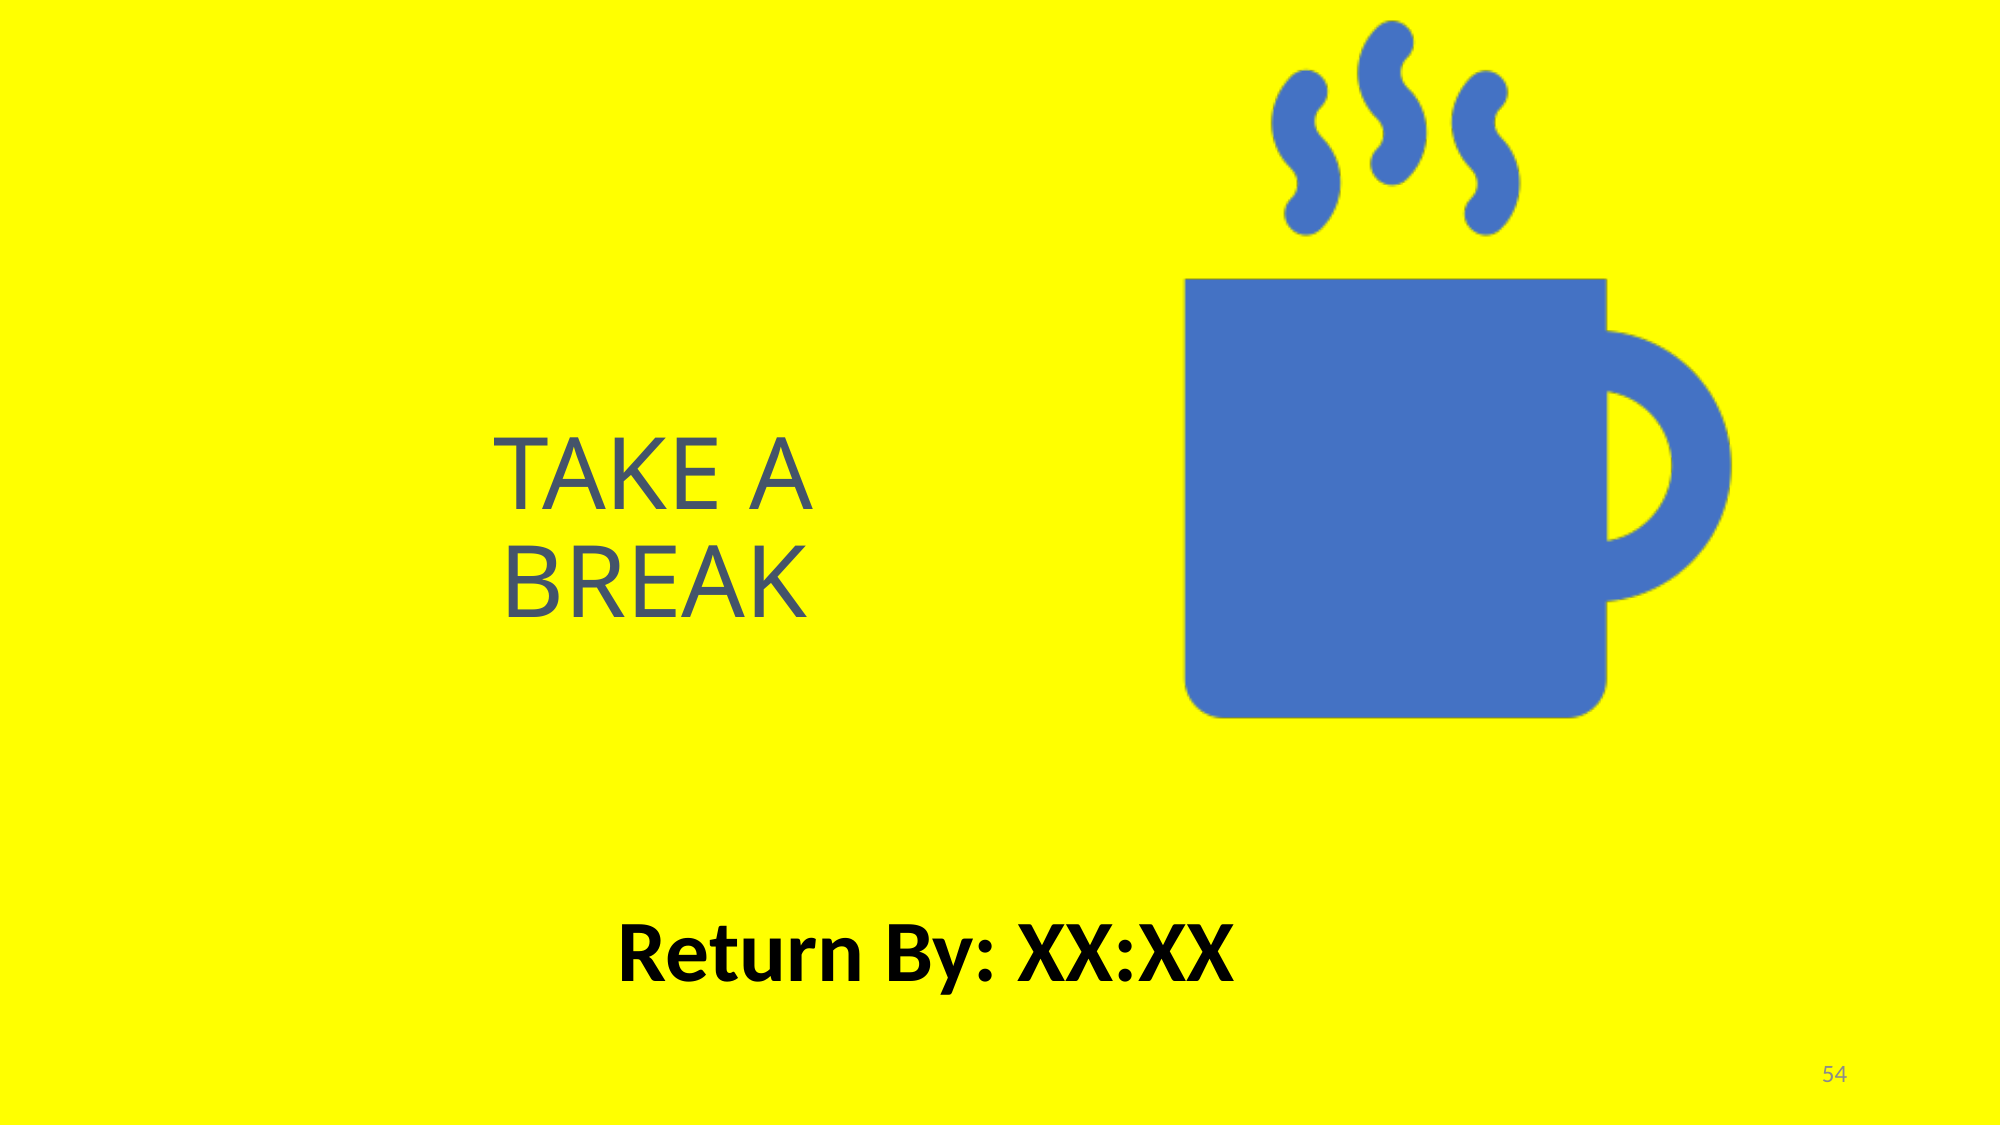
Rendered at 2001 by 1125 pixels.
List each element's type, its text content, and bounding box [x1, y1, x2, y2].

title TAKE A BREAK [353, 415, 954, 709]
slide_number 54 [1412, 1042, 1863, 1103]
picture [1046, 0, 1872, 783]
text_box Return By: XX:XX [610, 886, 1263, 1007]
